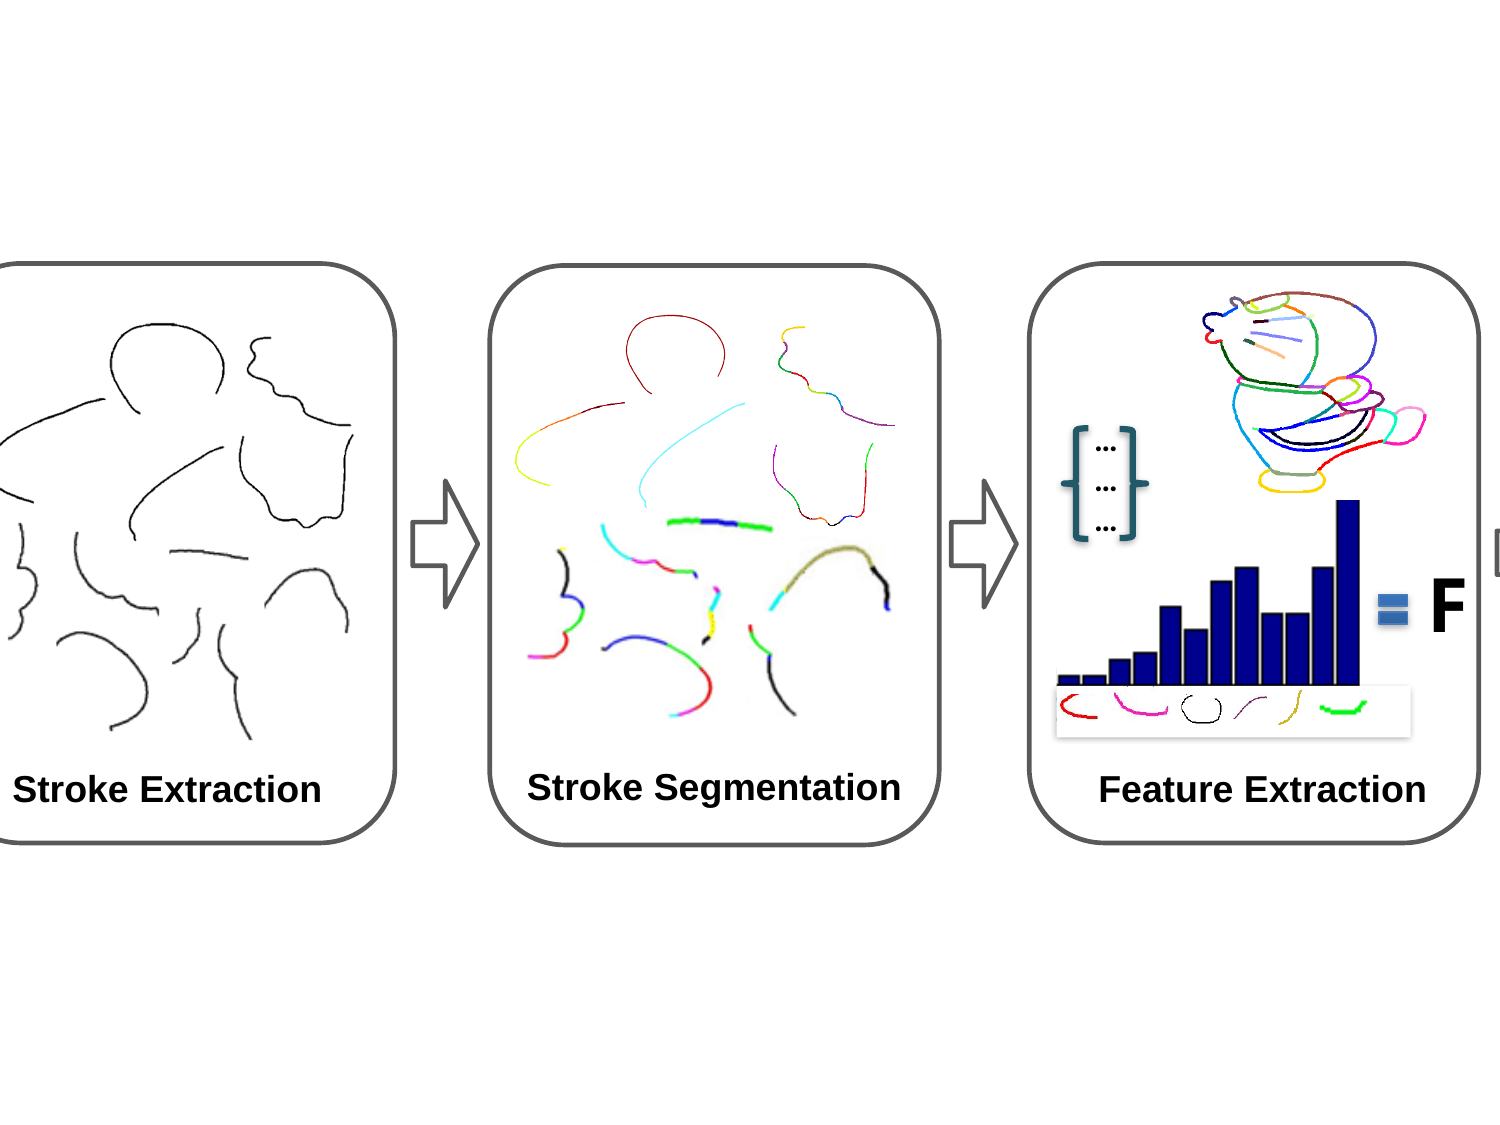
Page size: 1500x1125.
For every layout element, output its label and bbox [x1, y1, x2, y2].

text_box [0, 312, 377, 554]
picture [1195, 271, 1431, 501]
text_box [1056, 474, 1411, 756]
picture [505, 305, 910, 735]
text_box [0, 260, 1500, 846]
